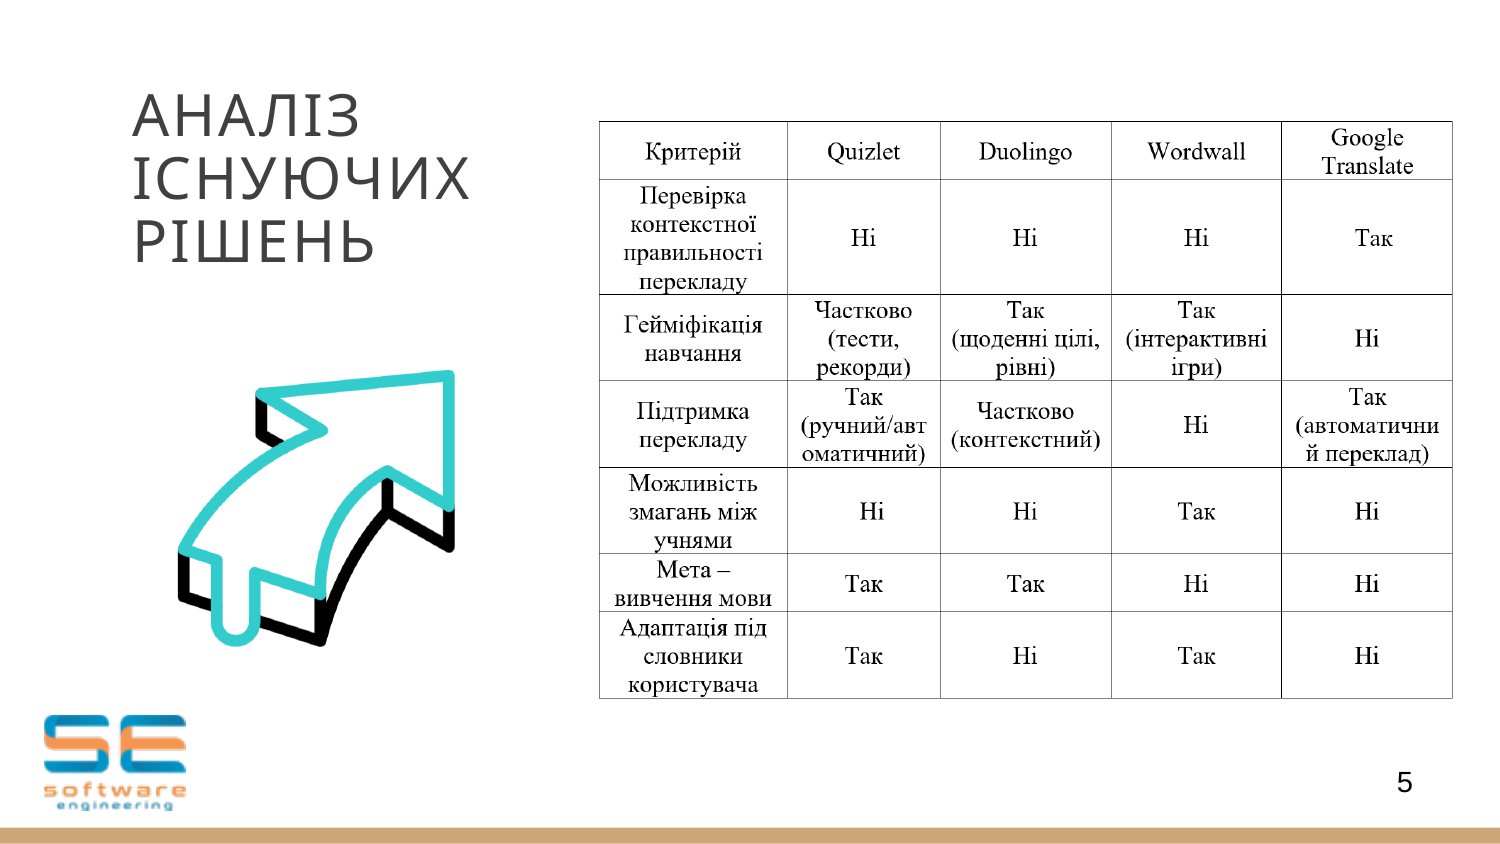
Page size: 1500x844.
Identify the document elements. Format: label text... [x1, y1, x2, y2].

text_box Аналіз існуючих рішень [117, 60, 560, 301]
picture [597, 121, 1453, 699]
picture [132, 324, 499, 691]
text_box 5 [1382, 755, 1500, 806]
picture [43, 714, 186, 811]
